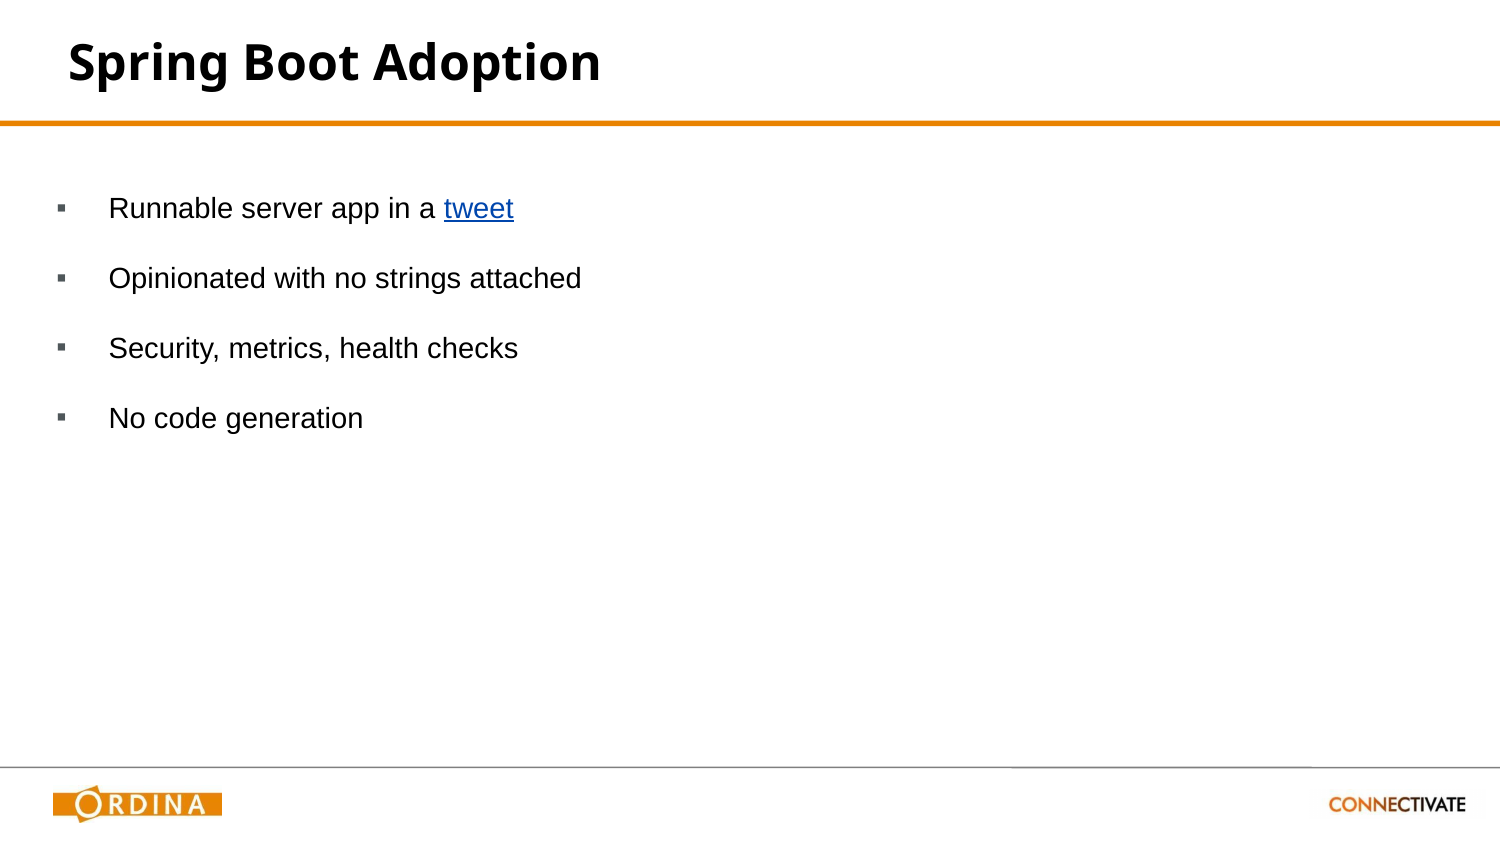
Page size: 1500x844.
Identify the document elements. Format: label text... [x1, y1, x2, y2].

picture [53, 785, 222, 823]
list Runnable server app in a tweet Opinionated with no strings attached Security, metrics, health checks No code generation [18, 139, 1460, 750]
title Spring Boot Adoption [53, 0, 1459, 121]
picture [1310, 790, 1486, 819]
